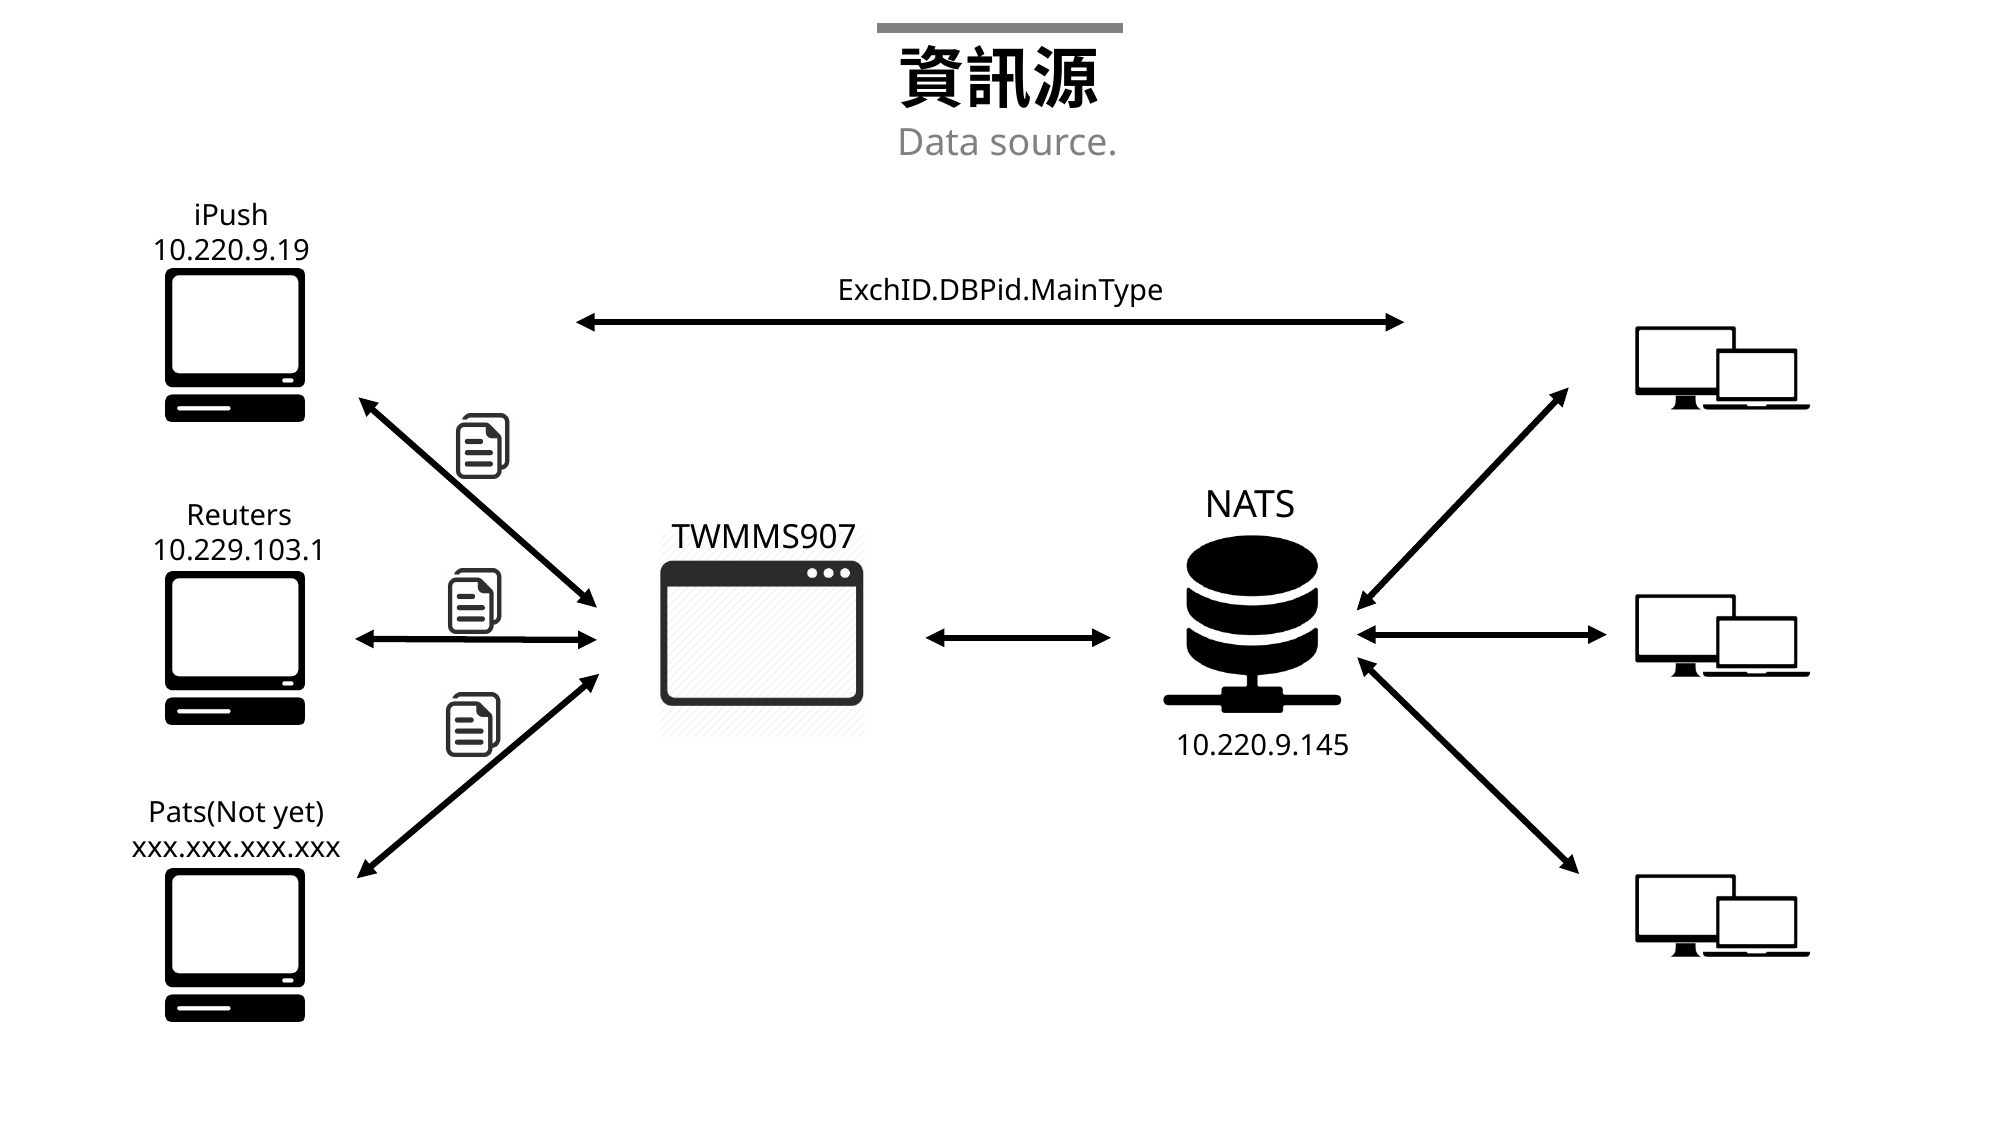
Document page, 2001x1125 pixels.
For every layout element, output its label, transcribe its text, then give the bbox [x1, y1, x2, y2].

text_box NATS [1189, 472, 1311, 533]
text_box ExchID.DBPid.MainType [822, 264, 1179, 314]
text_box Data source. [882, 110, 1133, 170]
text_box TWMMS907 [656, 507, 872, 563]
picture [165, 571, 305, 725]
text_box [1356, 387, 1569, 611]
picture [656, 528, 866, 738]
picture [165, 868, 305, 1022]
picture [1617, 577, 1819, 696]
text_box Reuters 10.229.103.1 [137, 488, 342, 574]
text_box 資訊源 [883, 28, 1183, 123]
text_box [356, 673, 600, 879]
picture [1157, 533, 1347, 717]
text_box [1357, 657, 1580, 874]
picture [165, 268, 305, 422]
picture [1617, 857, 1819, 976]
picture [442, 608, 507, 634]
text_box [358, 397, 597, 608]
text_box iPush 10.220.9.19 [137, 188, 325, 274]
text_box Pats(Not yet) xxx.xxx.xxx.xxx [116, 785, 356, 871]
text_box 10.220.9.145 [1161, 719, 1357, 769]
picture [1617, 309, 1819, 429]
